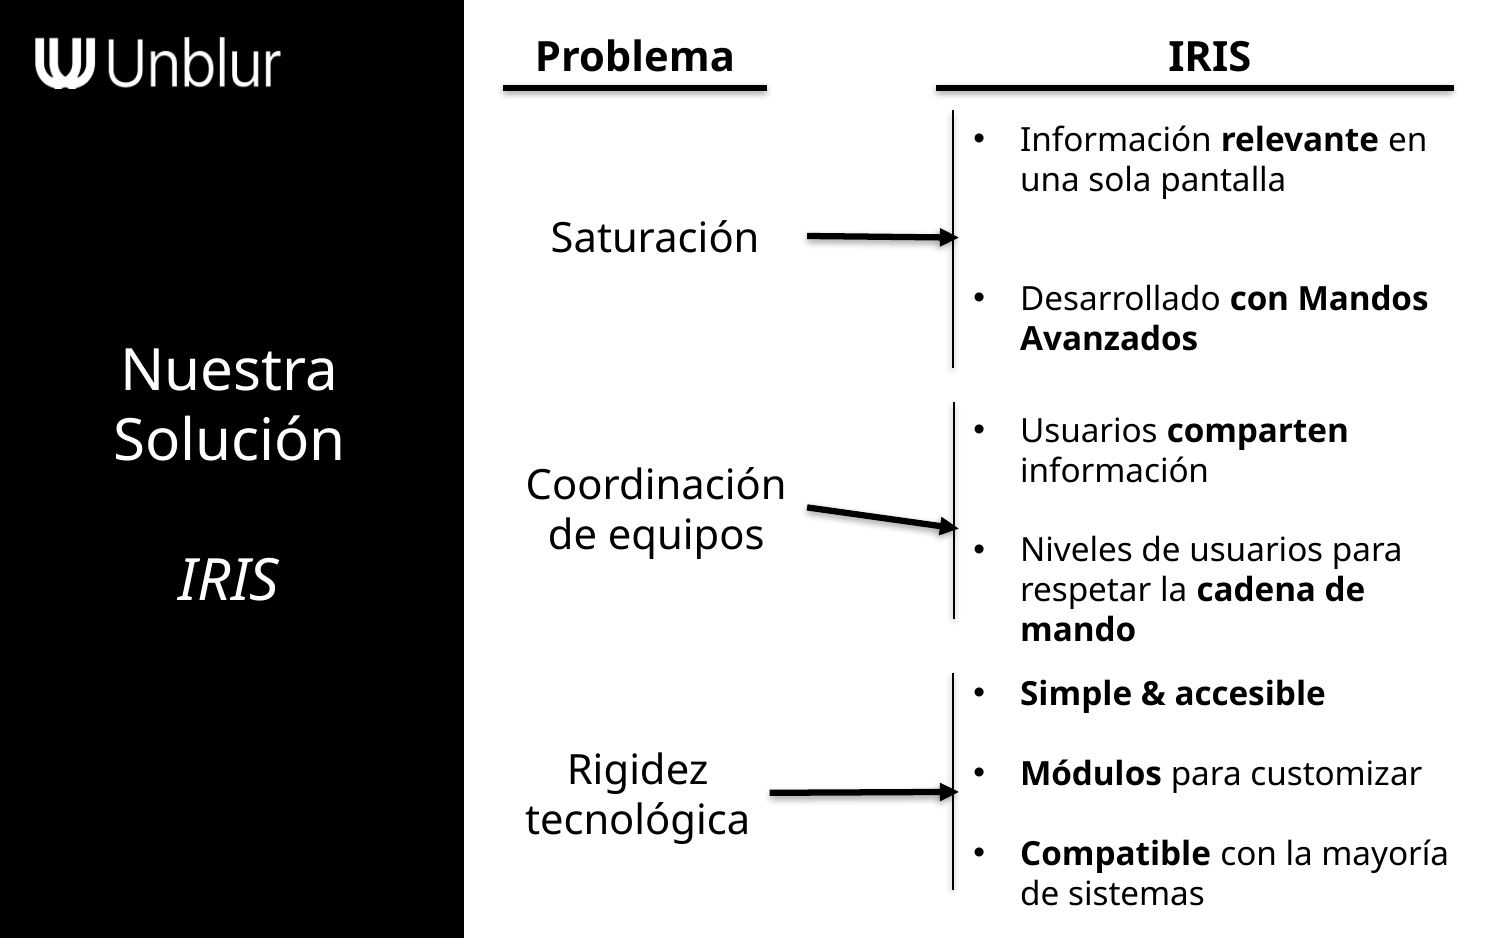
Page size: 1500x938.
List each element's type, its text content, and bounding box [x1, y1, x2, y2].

text_box Saturación [503, 203, 808, 269]
text_box Información relevante en una sola pantalla Desarrollado con Mandos Avanzados [958, 110, 1500, 365]
text_box Coordinación de equipos [505, 450, 808, 565]
picture [32, 36, 283, 89]
text_box Usuarios comparten información Niveles de usuarios para respetar la cadena de mando [958, 401, 1500, 656]
text_box Rigidez tecnológica [505, 735, 770, 851]
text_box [806, 236, 959, 240]
text_box [0, 0, 464, 938]
text_box Simple & accesible Módulos para customizar Compatible con la mayoría de sistemas [958, 664, 1500, 920]
text_box Problema [503, 22, 768, 87]
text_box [806, 507, 959, 511]
text_box IRIS [1077, 22, 1342, 83]
text_box Nuestra Solución IRIS [14, 325, 444, 620]
